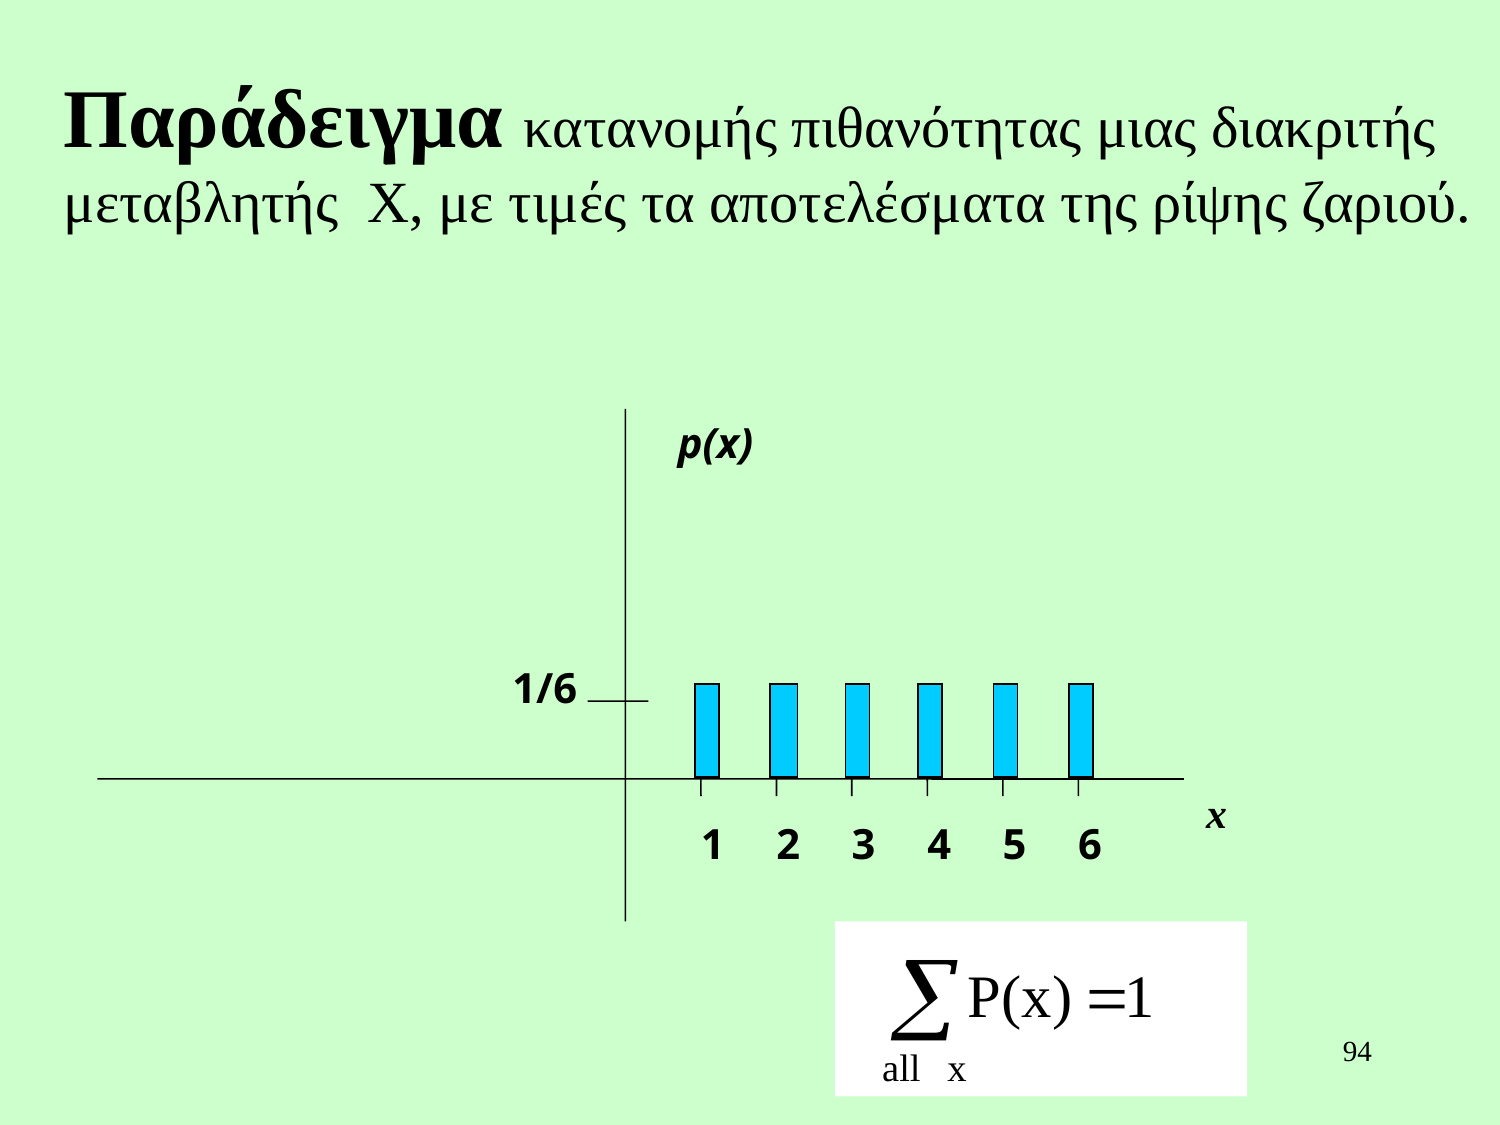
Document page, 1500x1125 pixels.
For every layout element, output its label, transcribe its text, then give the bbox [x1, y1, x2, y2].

title Παράδειγμα κατανομής πιθανότητας μιας διακριτής μεταβλητής Χ, με τιμές τα αποτελέσματα της ρίψης ζαριού. [48, 191, 1500, 286]
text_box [97, 408, 1298, 1097]
slide_number 94 [1074, 1025, 1388, 1100]
